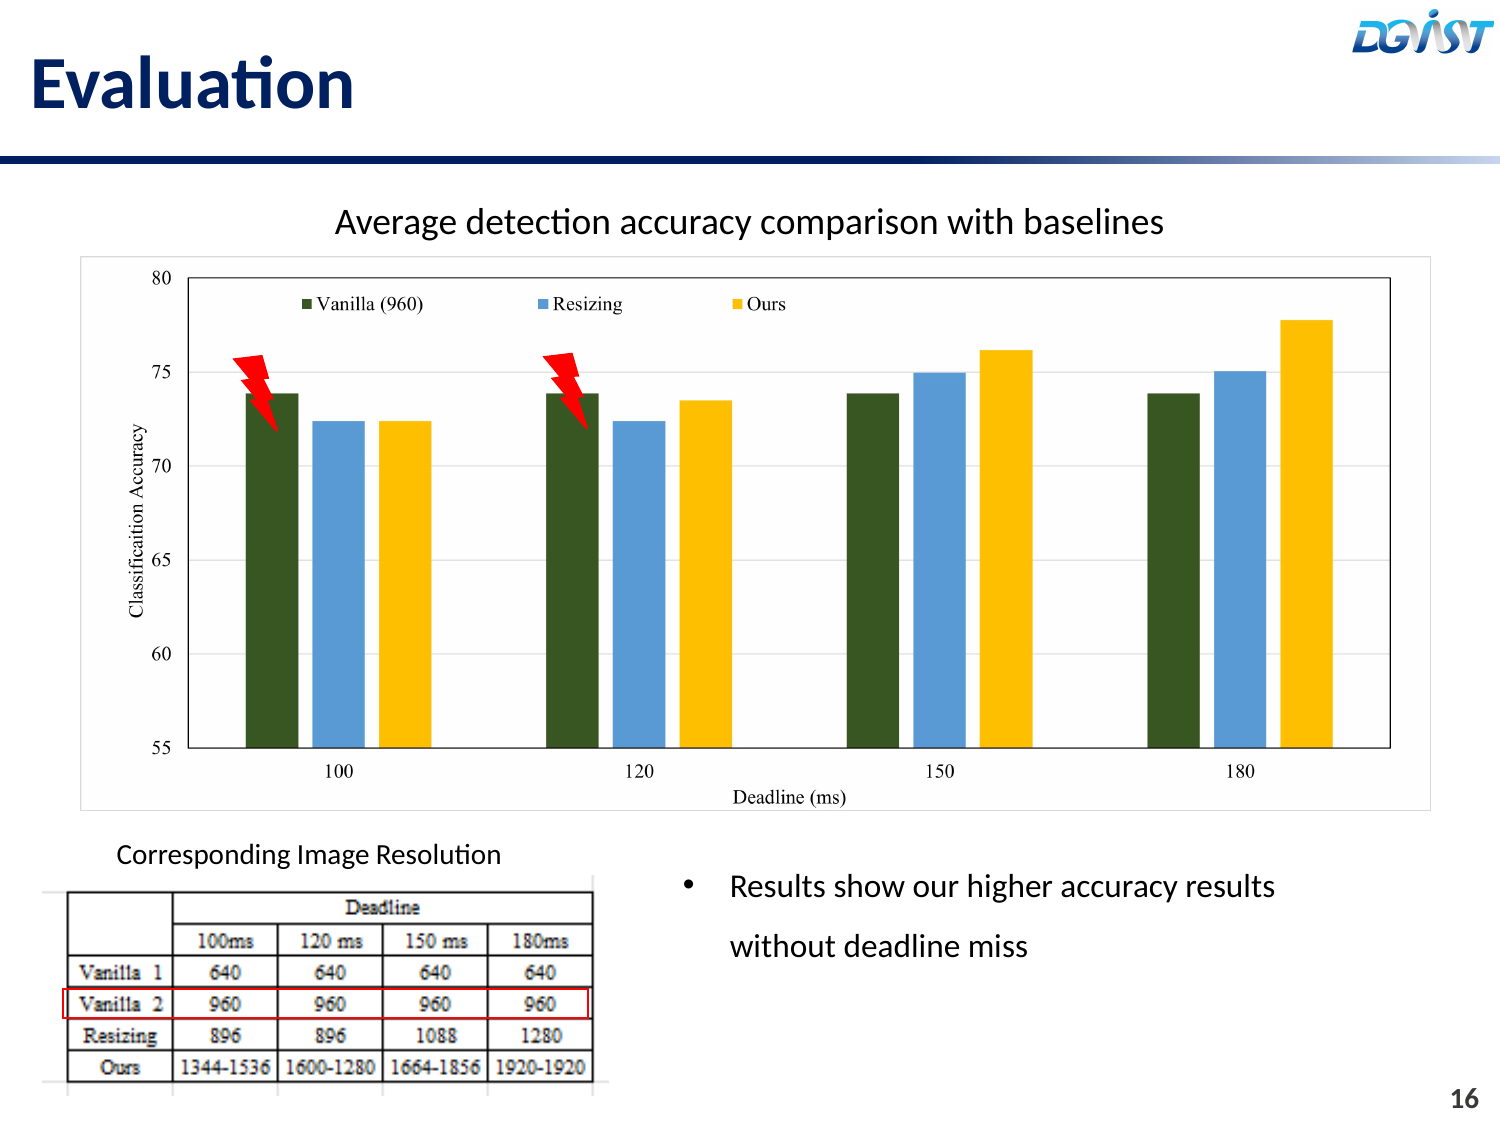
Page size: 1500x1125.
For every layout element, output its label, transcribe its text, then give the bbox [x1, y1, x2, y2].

text_box [0, 155, 1500, 165]
text_box Results show our higher accuracy results without deadline miss [668, 836, 1371, 972]
picture [42, 875, 609, 1096]
text_box Corresponding Image Resolution [80, 811, 539, 875]
picture [80, 256, 1431, 811]
text_box Evaluation [15, 19, 1440, 139]
picture [1352, 7, 1494, 55]
text_box 16 [1430, 1072, 1494, 1118]
text_box Average detection accuracy comparison with baselines [260, 166, 1240, 249]
